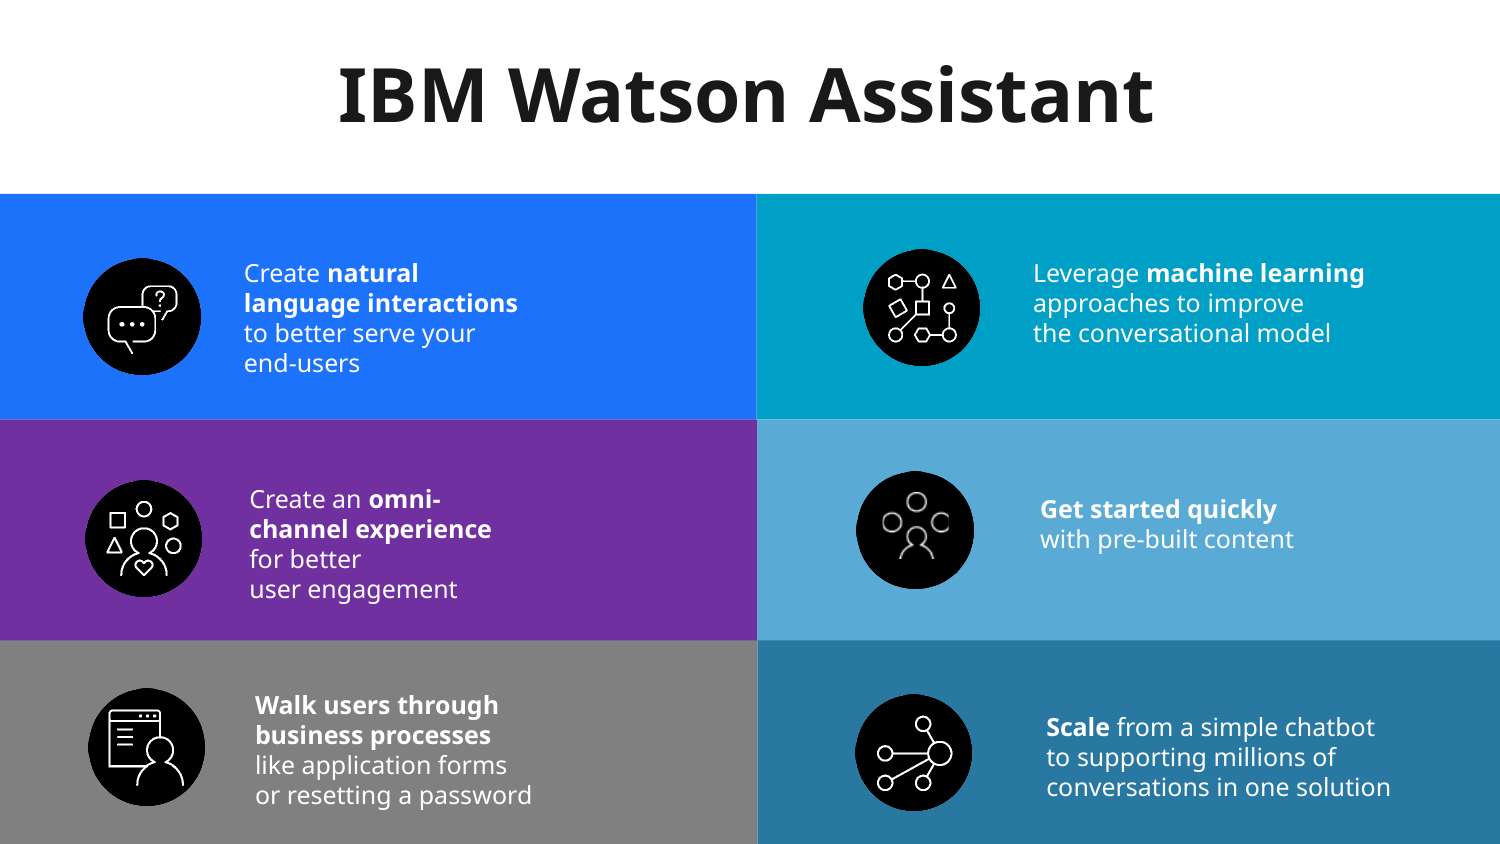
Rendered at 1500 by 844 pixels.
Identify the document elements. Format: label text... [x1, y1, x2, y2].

text_box [757, 419, 1500, 640]
text_box [758, 640, 1500, 844]
picture [864, 250, 979, 365]
text_box [0, 419, 757, 640]
text_box Leverage machine learning approaches to improve the conversational model [1021, 252, 1435, 354]
text_box Create natural language interactions to better serve your end-users [232, 252, 546, 383]
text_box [856, 471, 974, 589]
text_box Create an omni-channel experience for better user engagement [234, 476, 547, 612]
picture [84, 480, 202, 598]
text_box [757, 193, 1500, 419]
text_box [0, 193, 757, 419]
text_box Scale from a simple chatbot to supporting millions of conversations in one solution [1031, 704, 1421, 810]
picture [88, 688, 206, 806]
text_box Walk users through business processes like application forms or resetting a password [243, 684, 567, 816]
picture [854, 693, 972, 811]
text_box Get started quickly with pre-built content [1029, 488, 1448, 560]
text_box IBM Watson Assistant [59, 24, 1435, 202]
picture [83, 258, 201, 376]
text_box [0, 640, 758, 844]
